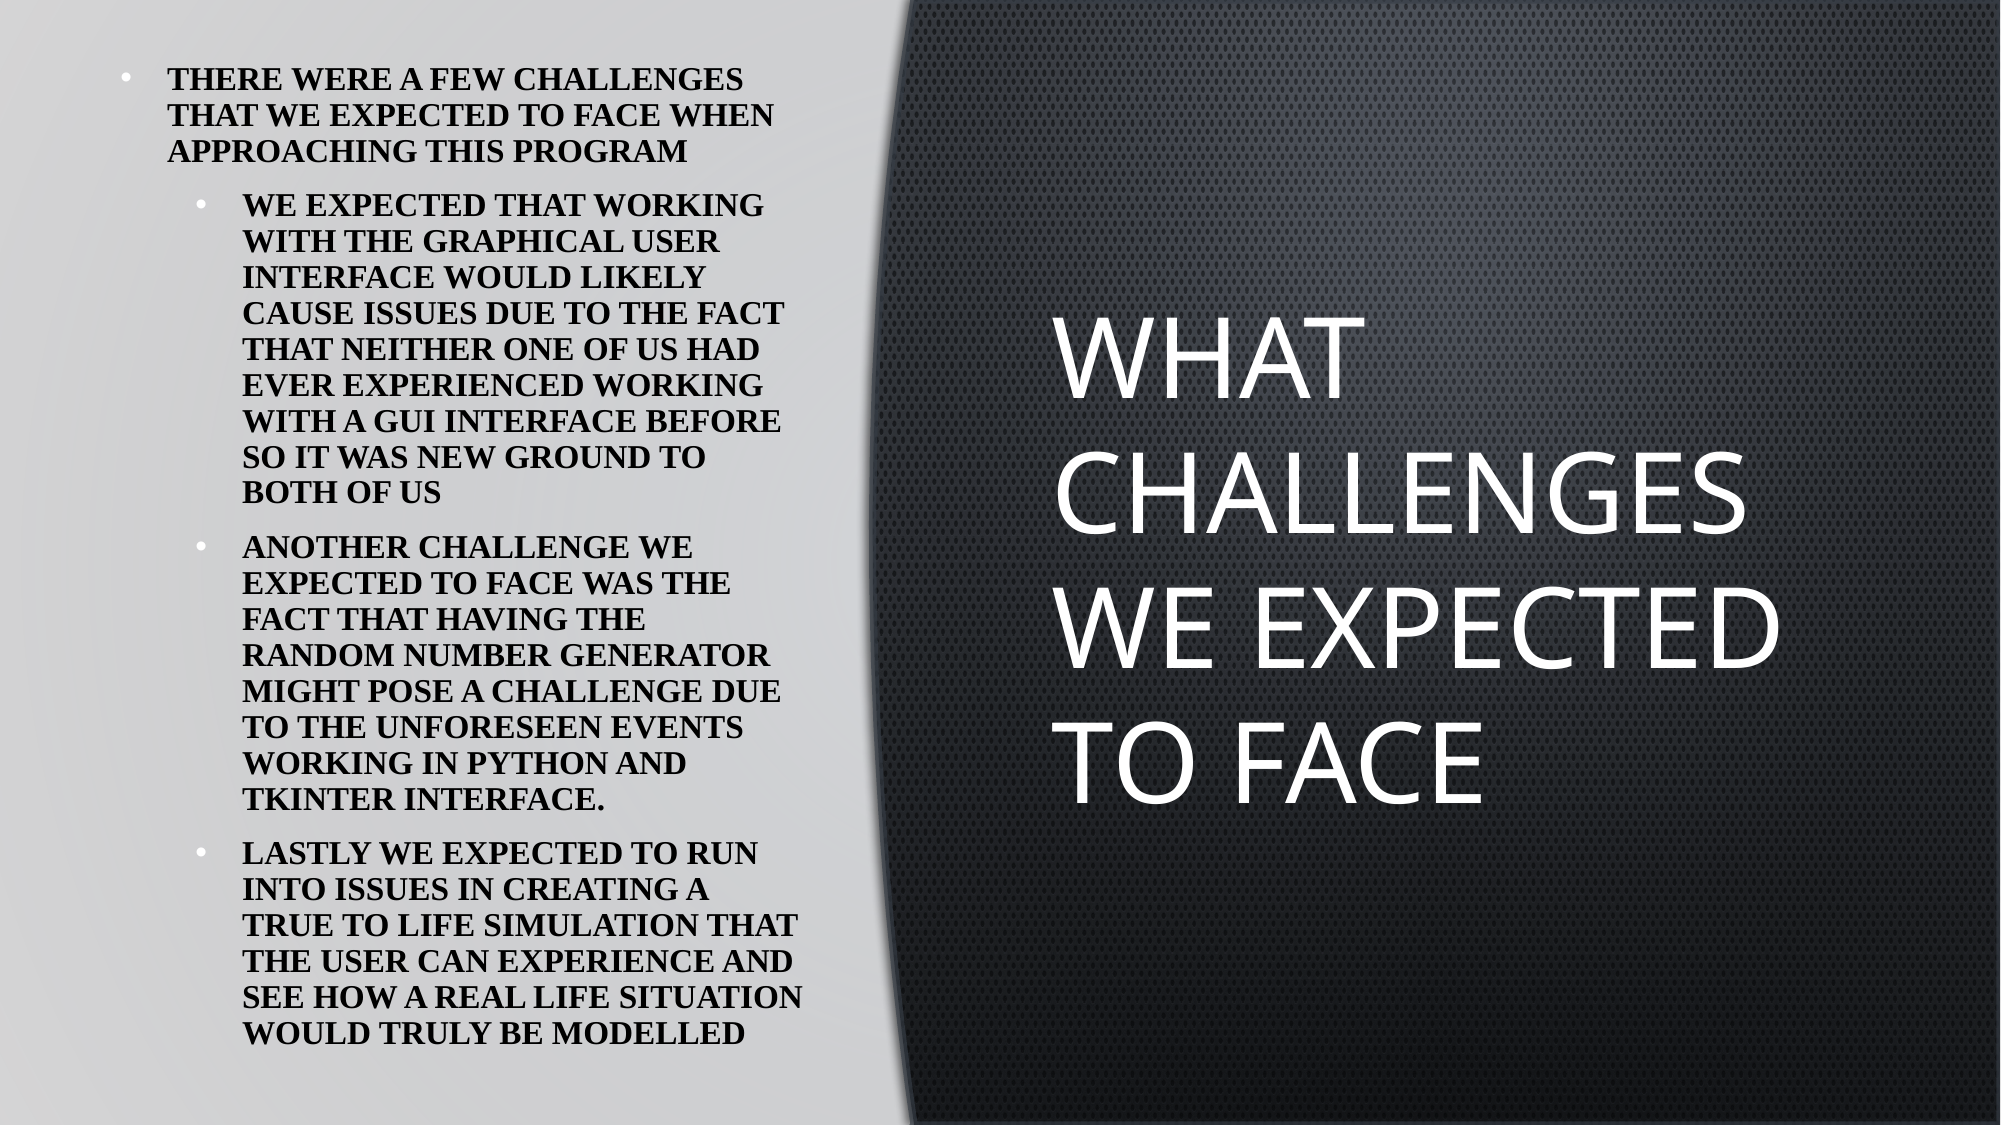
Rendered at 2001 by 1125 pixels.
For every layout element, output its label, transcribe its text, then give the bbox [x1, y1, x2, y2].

text_box [0, 0, 903, 1125]
text_box There were a few challenges that we expected to face when approaching this program We expected that working with the graphical user interface would likely cause issues due to the fact that neither one of us had ever experienced working with a GUI interface before so it was new ground to both of us Another challenge we expected to face was the fact that having the random number generator might pose a challenge due to the unforeseen events working in python and tkinter interface. Lastly we expected to run into issues in creating a true to life simulation that the user can experience and see how a real life situation would truly be modelled [105, 163, 820, 950]
text_box [871, 0, 2000, 1125]
text_box What challenges we expected to face [1037, 163, 1892, 950]
